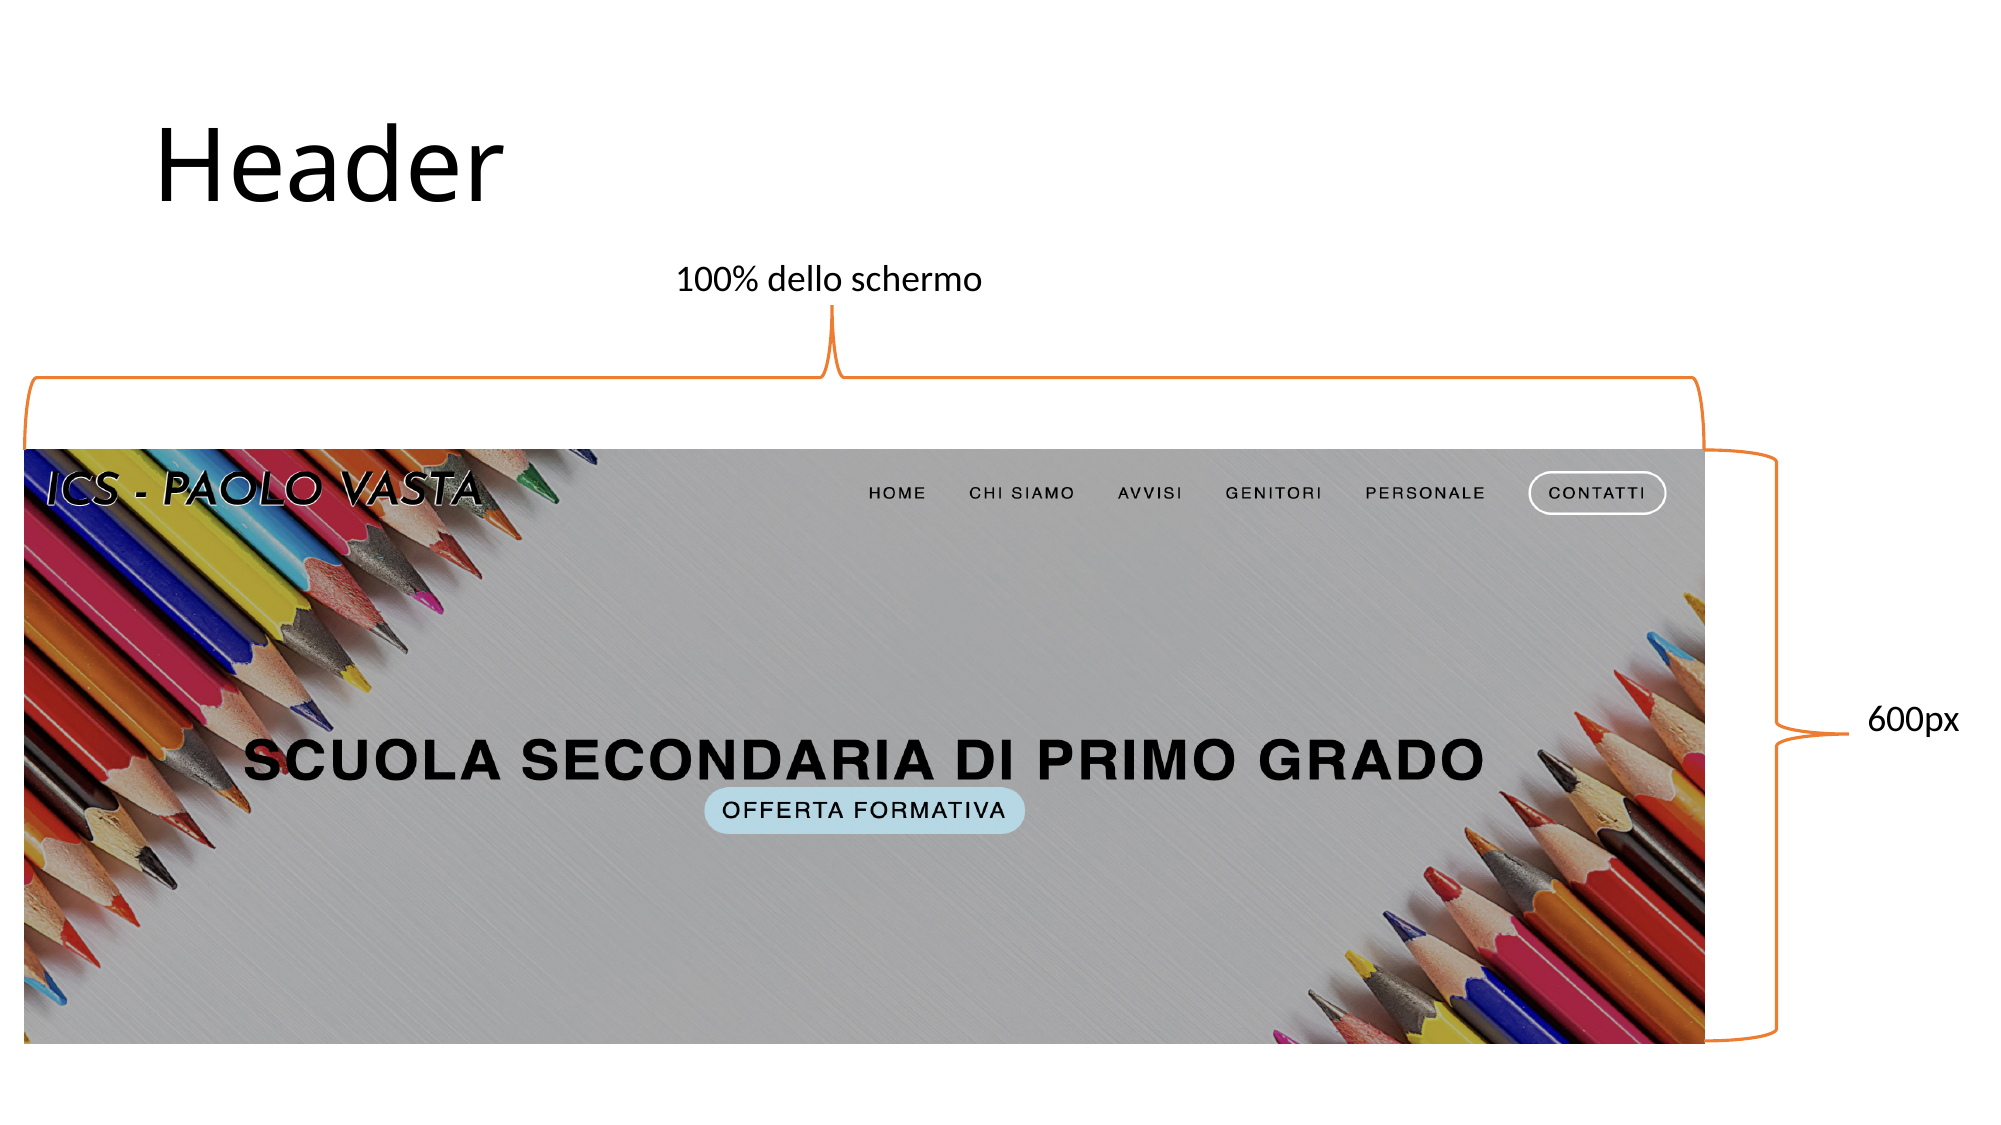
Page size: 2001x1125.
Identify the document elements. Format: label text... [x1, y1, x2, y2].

text_box 600px [1852, 686, 1975, 747]
text_box 100% dello schermo [660, 246, 998, 307]
text_box [23, 307, 1706, 450]
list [24, 449, 1705, 1044]
title Header [137, 59, 538, 278]
text_box [1704, 448, 1849, 1043]
